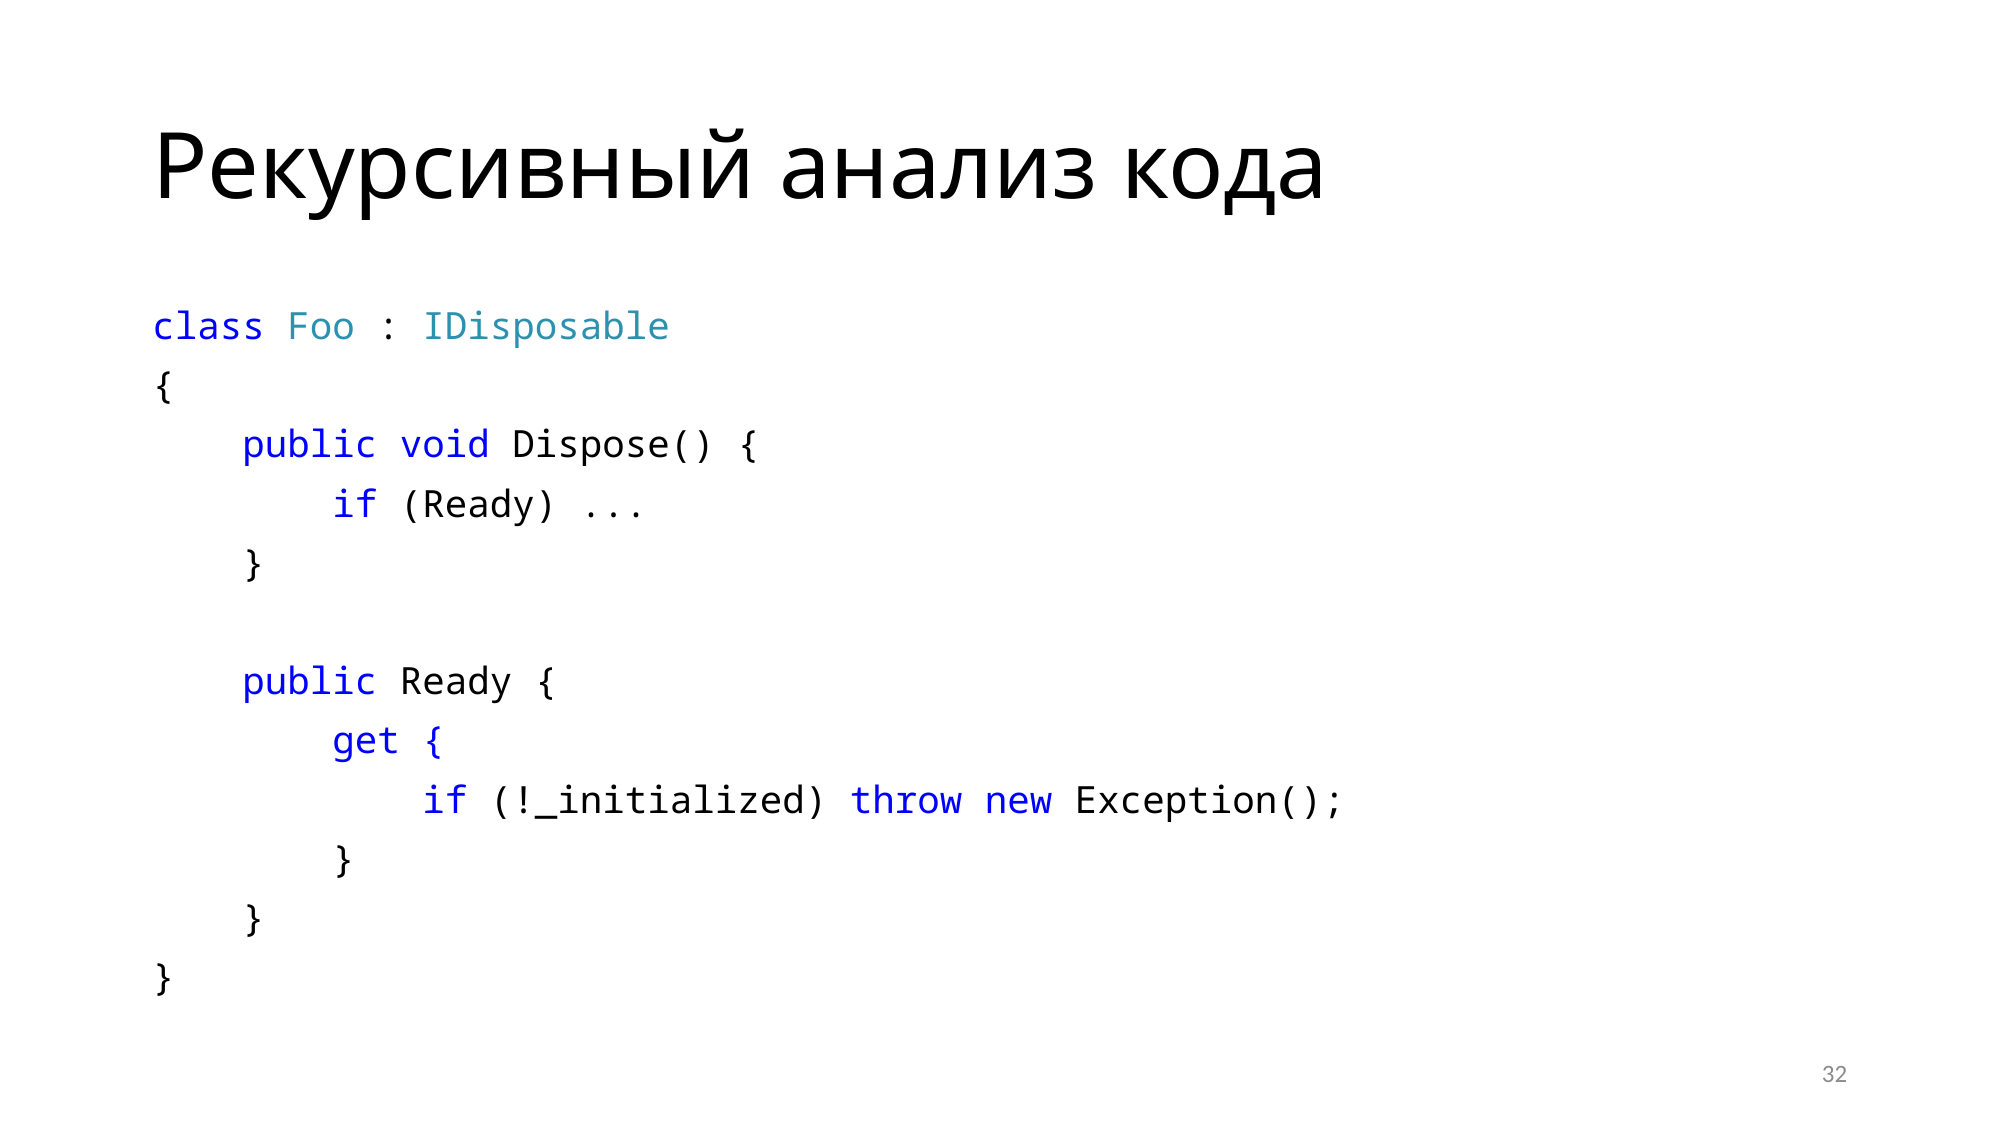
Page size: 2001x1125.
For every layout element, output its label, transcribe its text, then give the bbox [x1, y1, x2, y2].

slide_number 32 [1412, 1042, 1863, 1103]
list class Foo : IDisposable { public void Dispose() { if (Ready) ... } public Ready { get { if (!_initialized) throw new Exception(); } } } [137, 299, 1863, 1014]
title Рекурсивный анализ кода [137, 59, 1863, 278]
